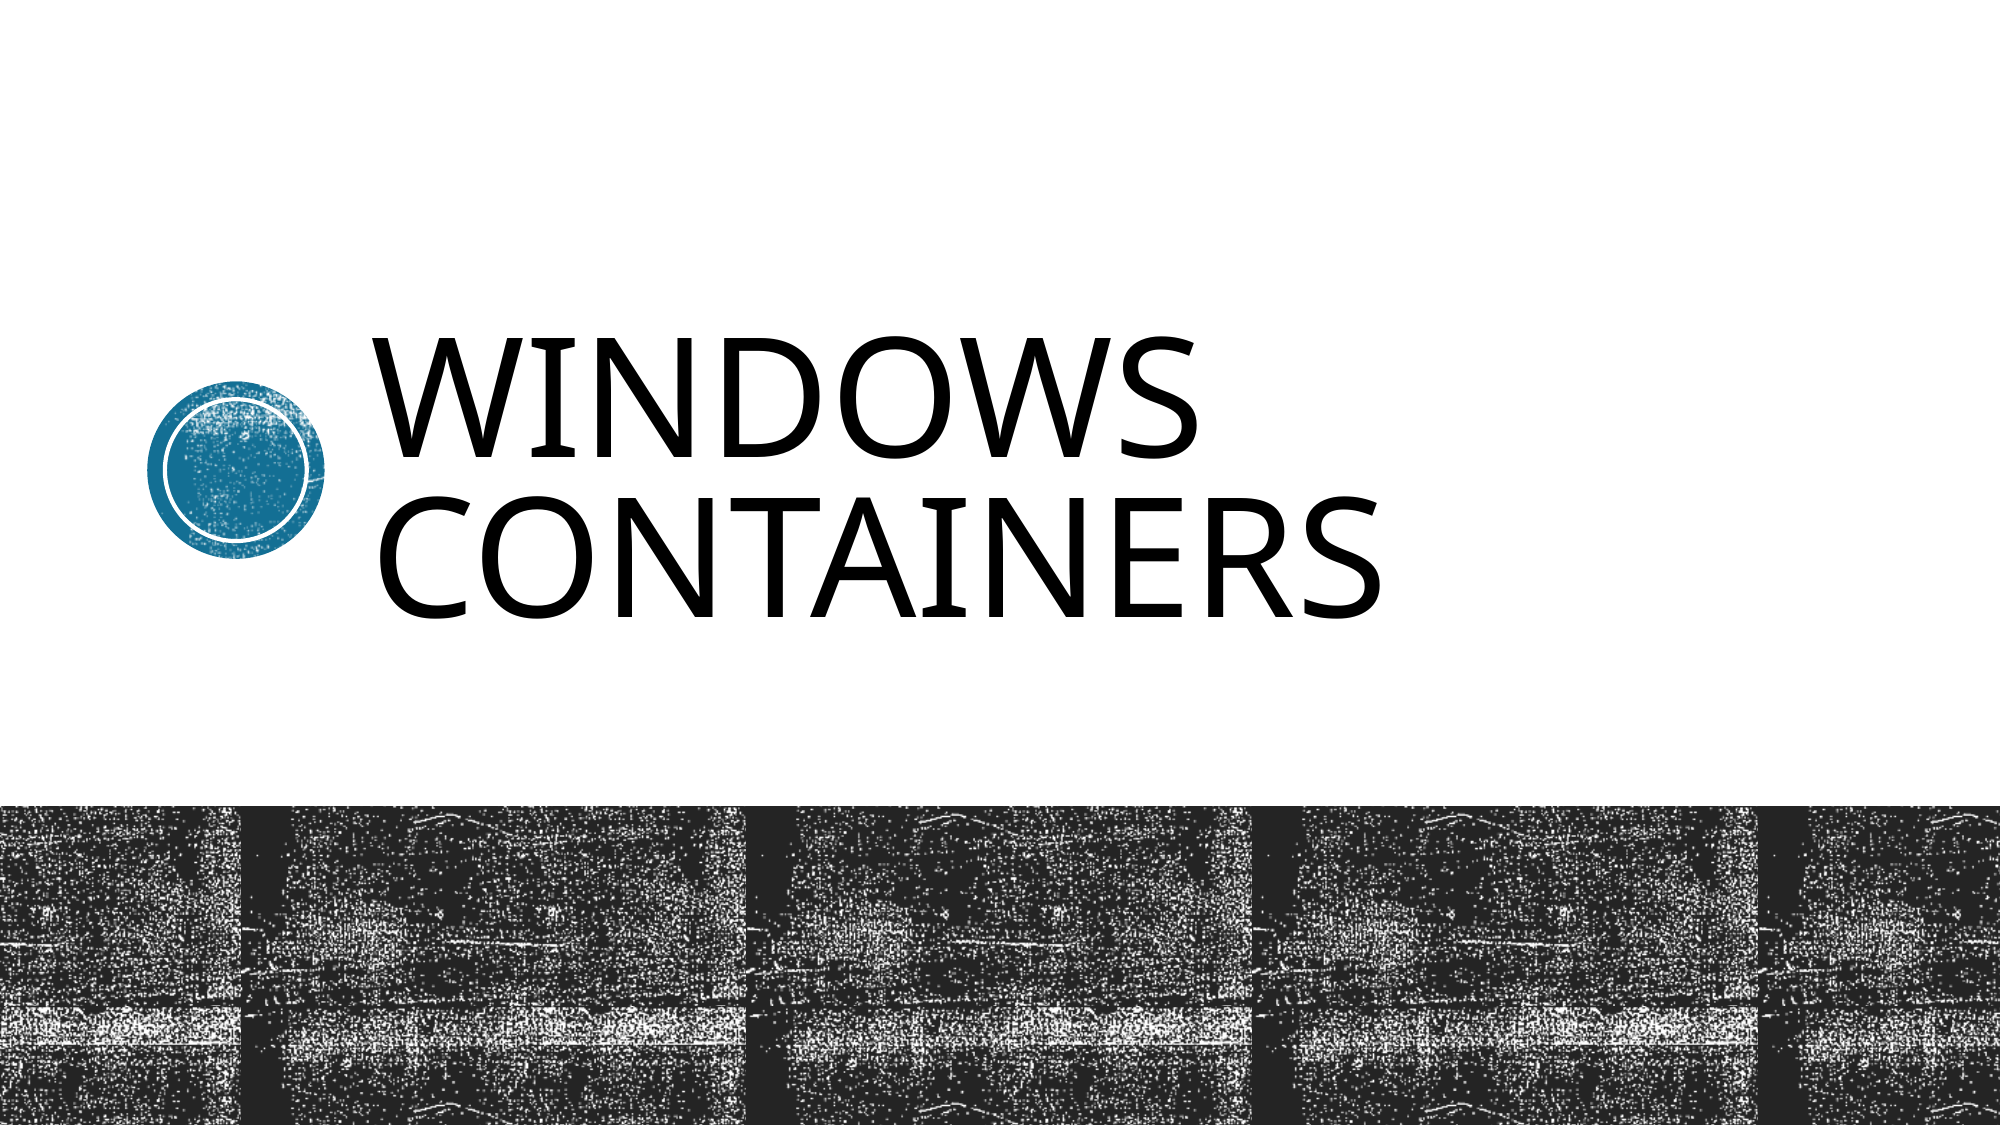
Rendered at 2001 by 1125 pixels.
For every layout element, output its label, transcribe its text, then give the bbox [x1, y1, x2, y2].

title Windows Containers [355, 201, 1878, 779]
